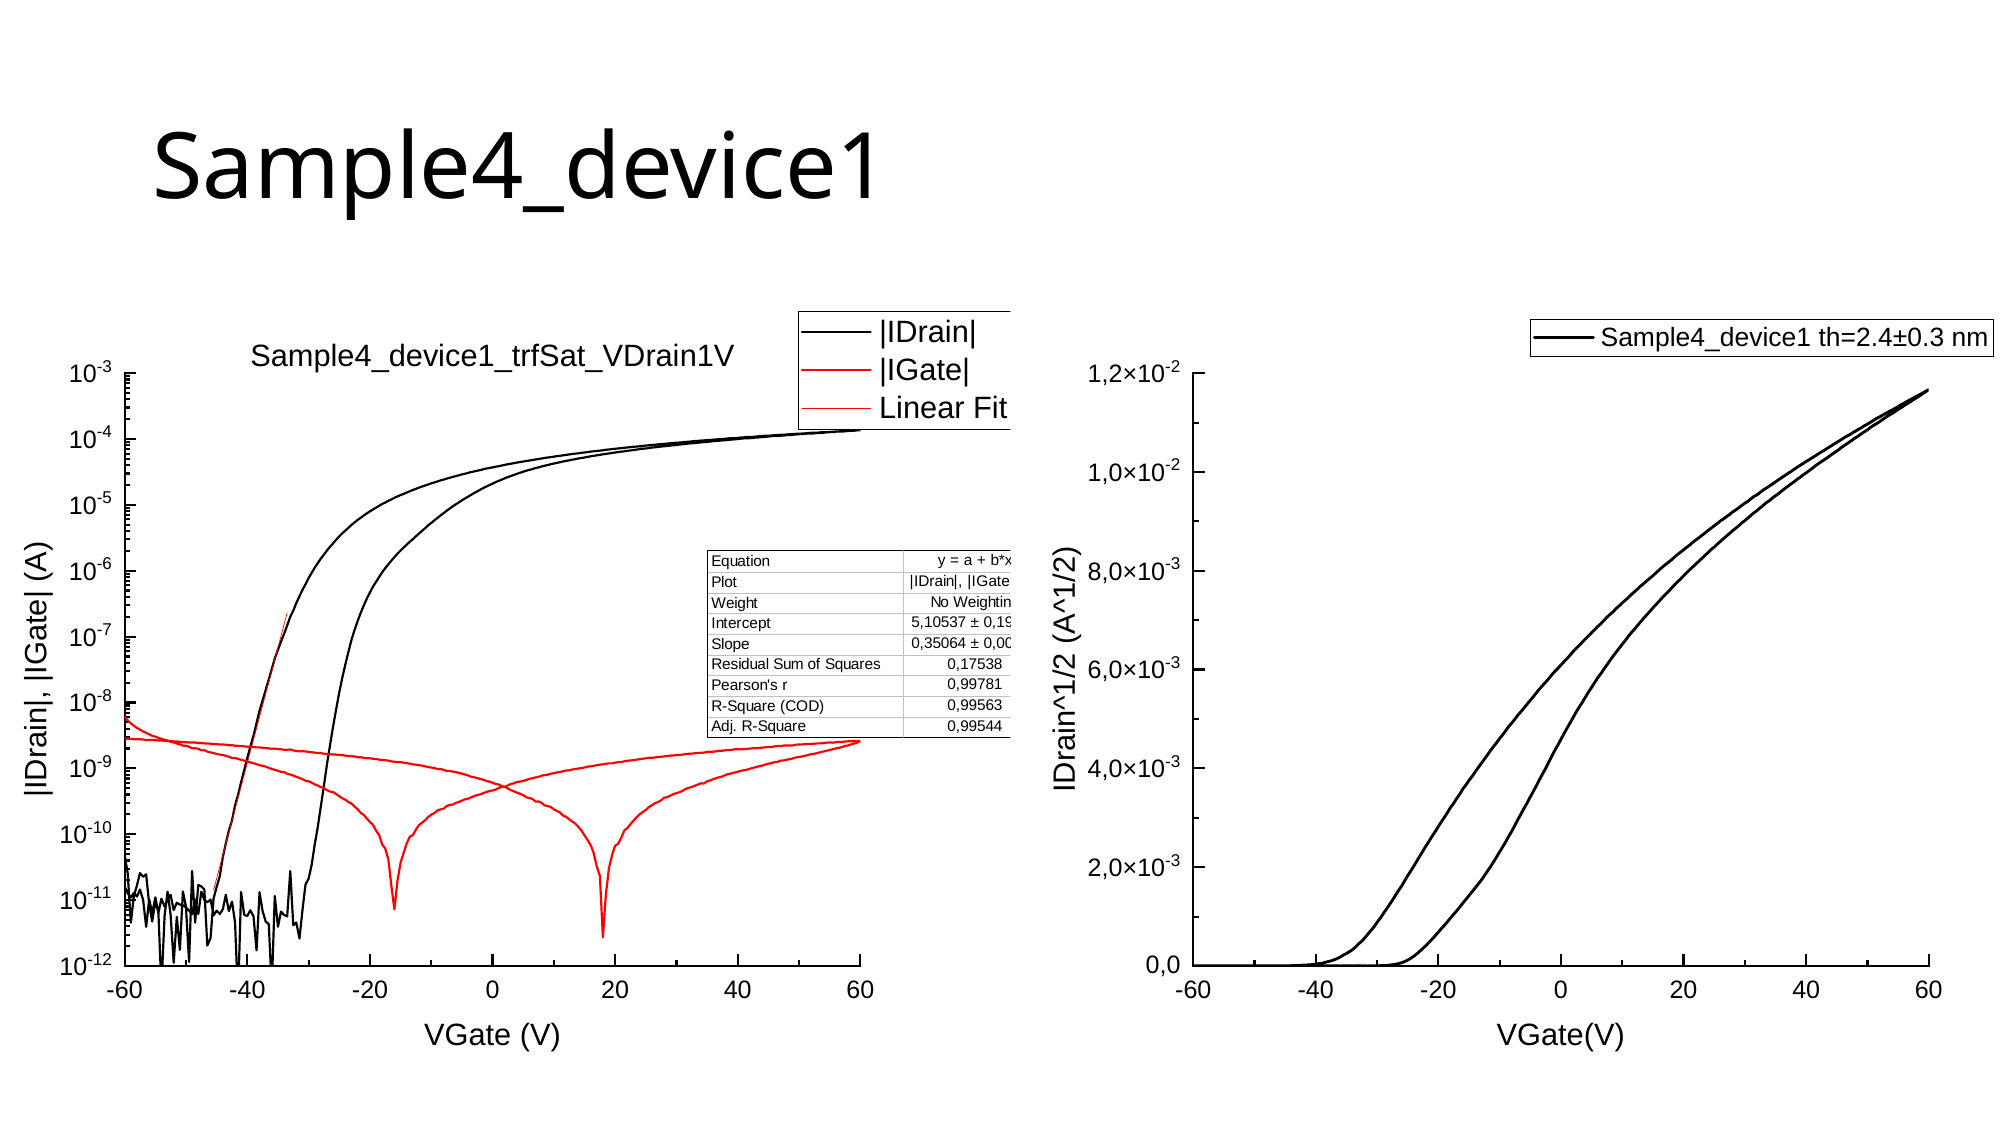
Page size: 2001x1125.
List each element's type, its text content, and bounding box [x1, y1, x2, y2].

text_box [1013, 277, 2000, 1105]
title Sample4_device1 [137, 59, 1863, 277]
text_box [0, 277, 1013, 1105]
